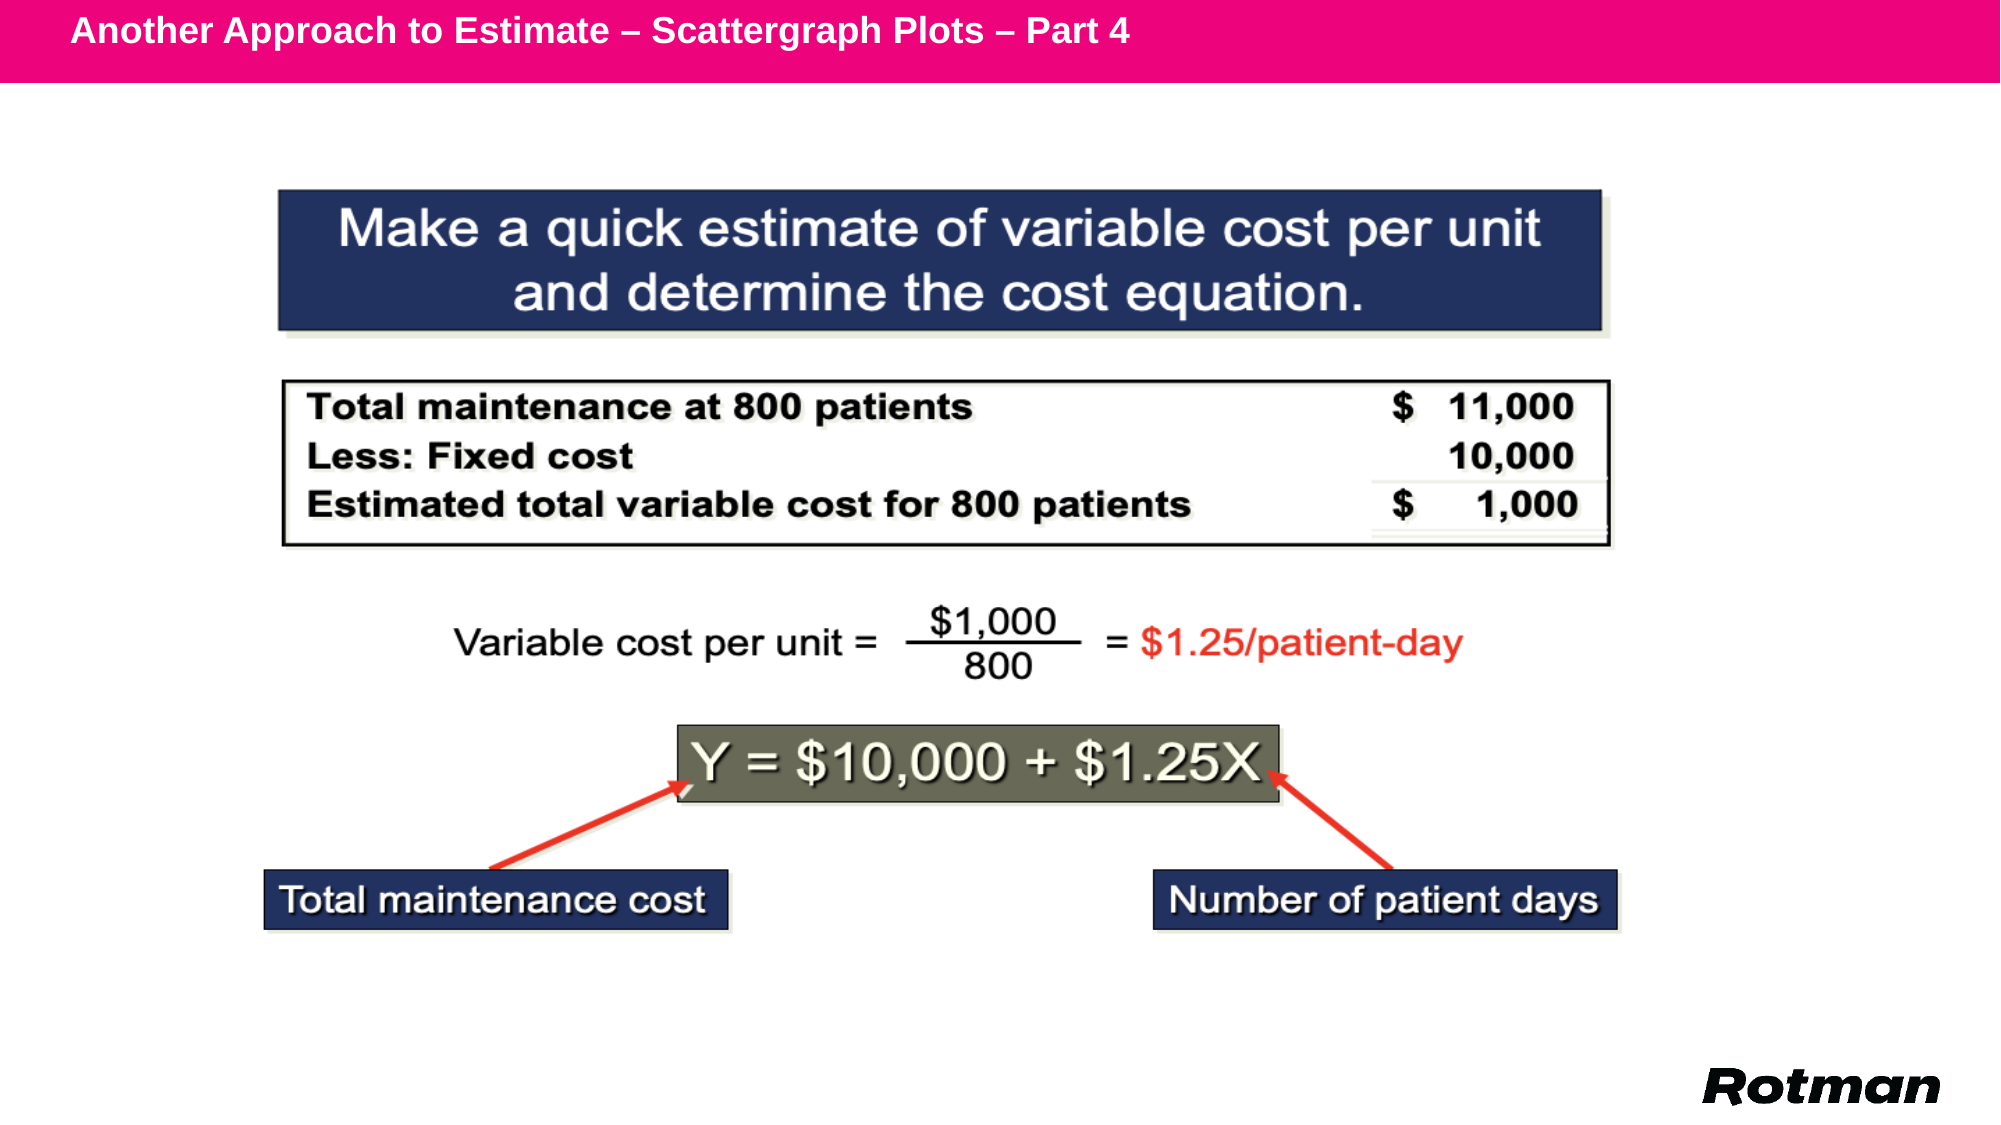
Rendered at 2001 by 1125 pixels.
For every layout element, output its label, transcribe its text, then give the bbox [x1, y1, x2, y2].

picture [1702, 1068, 1940, 1106]
subtitle Another Approach to Estimate – Scattergraph Plots – Part 4 [55, 19, 1630, 103]
picture [211, 162, 1650, 956]
